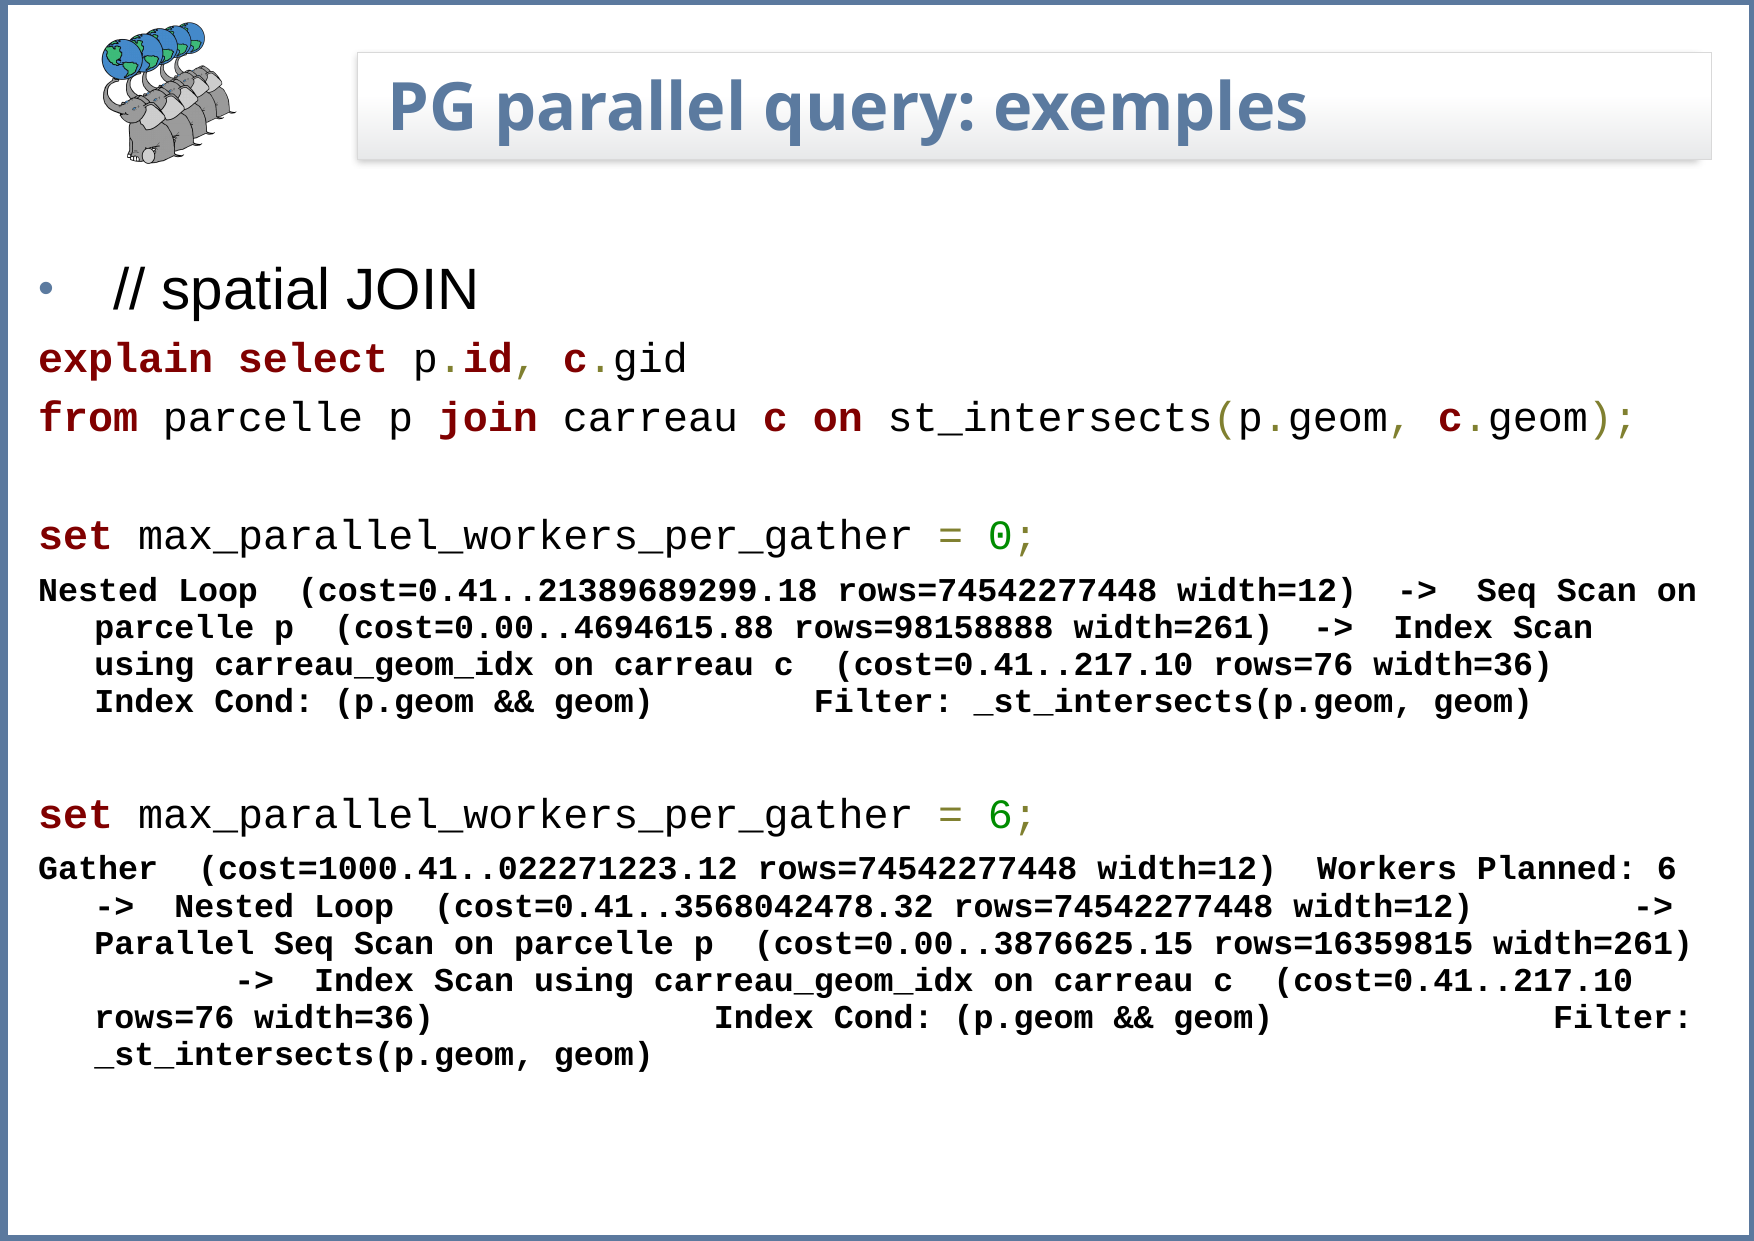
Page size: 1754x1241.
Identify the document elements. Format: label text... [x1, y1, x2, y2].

list // spatial JOIN explain select p.id, c.gid from parcelle p join carreau c on st_intersects(p.geom, c.geom); set max_parallel_workers_per_gather = 0; Nested Loop (cost=0.41..21389689299.18 rows=74542277448 width=12) -> Seq Scan on parcelle p (cost=0.00..4694615.88 rows=98158888 width=261) -> Index Scan using carreau_geom_idx on carreau c (cost=0.41..217.10 rows=76 width=36) Index Cond: (p.geom && geom) Filter: _st_intersects(p.geom, geom) set max_parallel_workers_per_gather = 6; Gather (cost=1000.41..022271223.12 rows=74542277448 width=12) Workers Planned: 6 -> Nested Loop (cost=0.41..3568042478.32 rows=74542277448 width=12) -> Parallel Seq Scan on parcelle p (cost=0.00..3876625.15 rows=16359815 width=261) -> Index Scan using carreau_geom_idx on carreau c (cost=0.41..217.10 rows=76 width=36) Index Cond: (p.geom && geom) Filter: _st_intersects(p.geom, geom) [38, 253, 1710, 1199]
title PG parallel query: exemples [357, 52, 1712, 160]
picture [83, 17, 251, 172]
